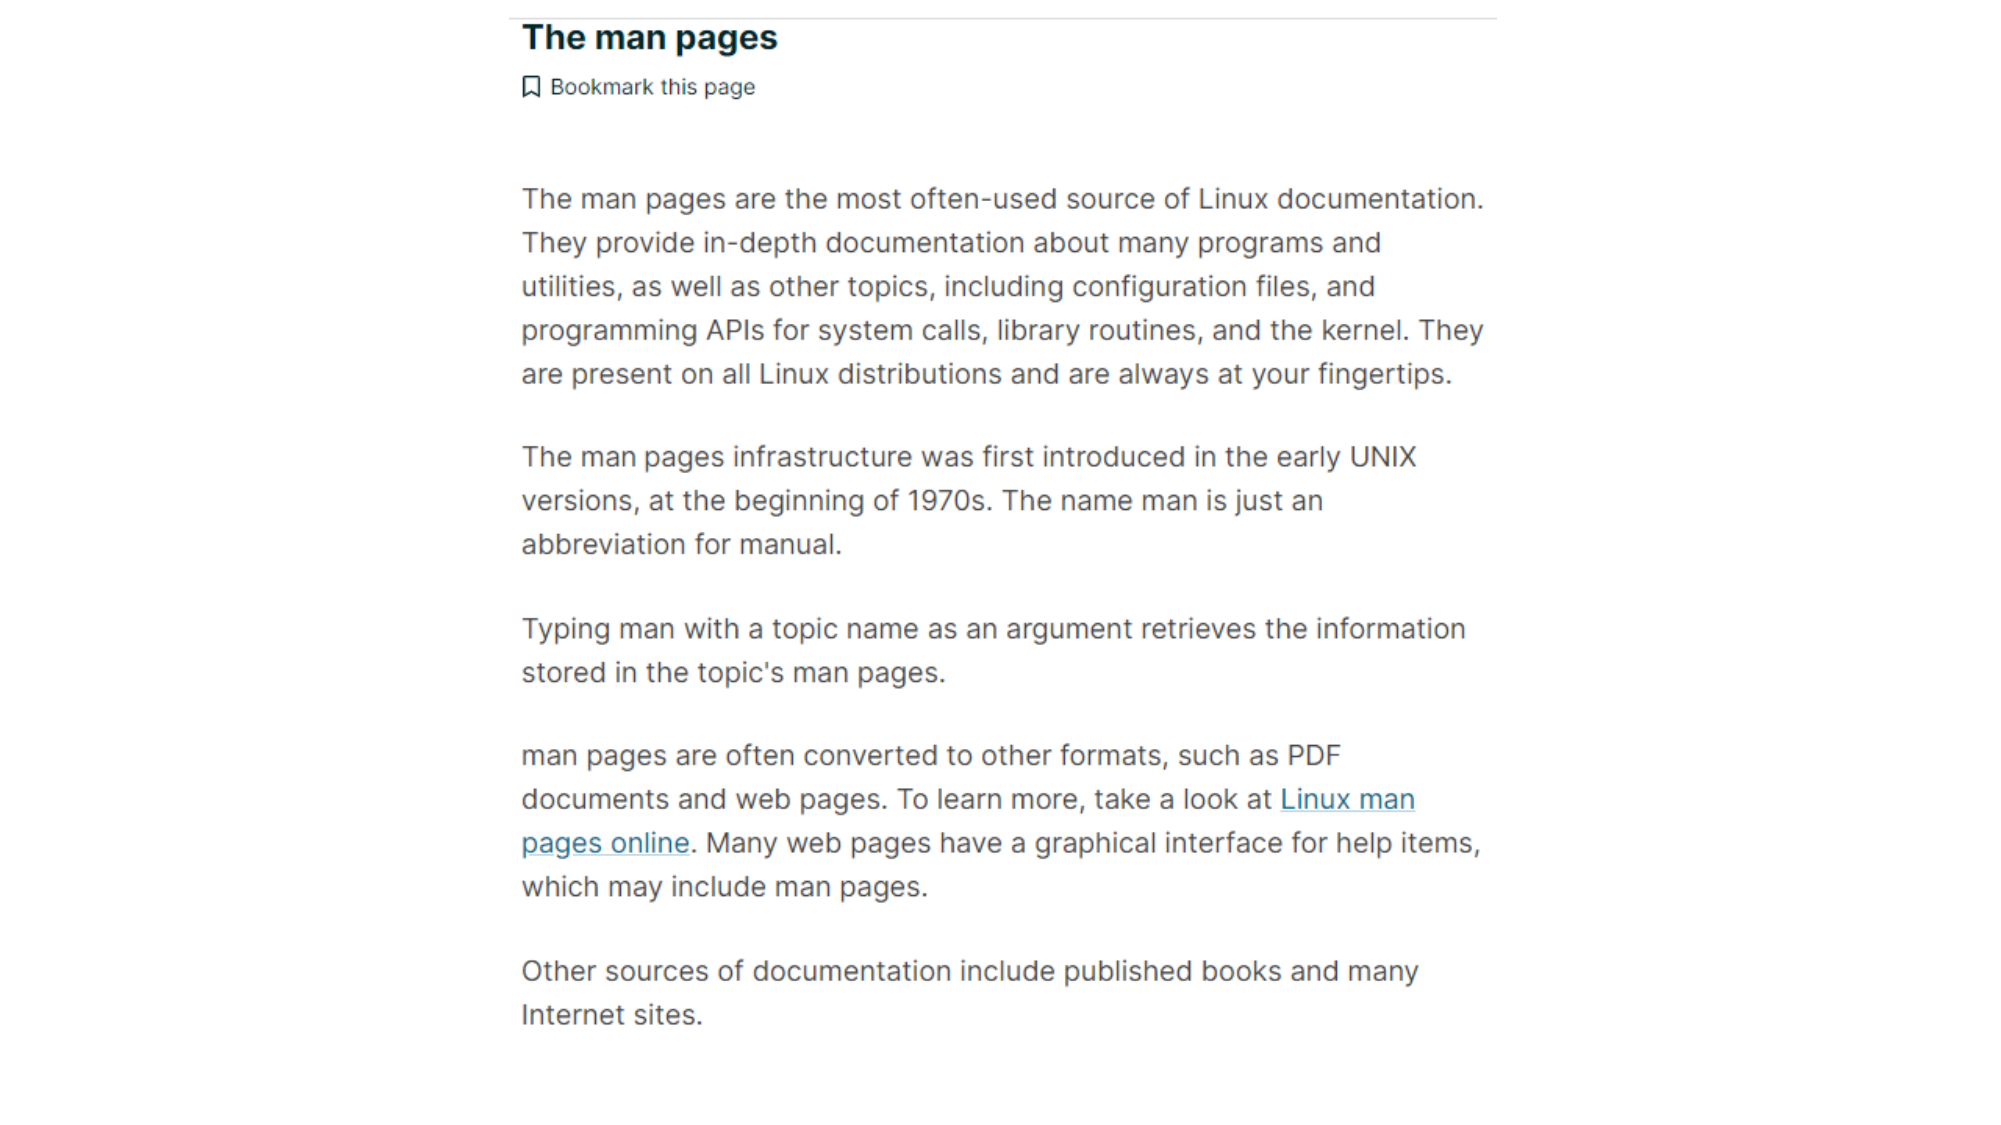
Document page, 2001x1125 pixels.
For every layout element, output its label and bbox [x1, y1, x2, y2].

picture [509, 14, 1497, 1042]
